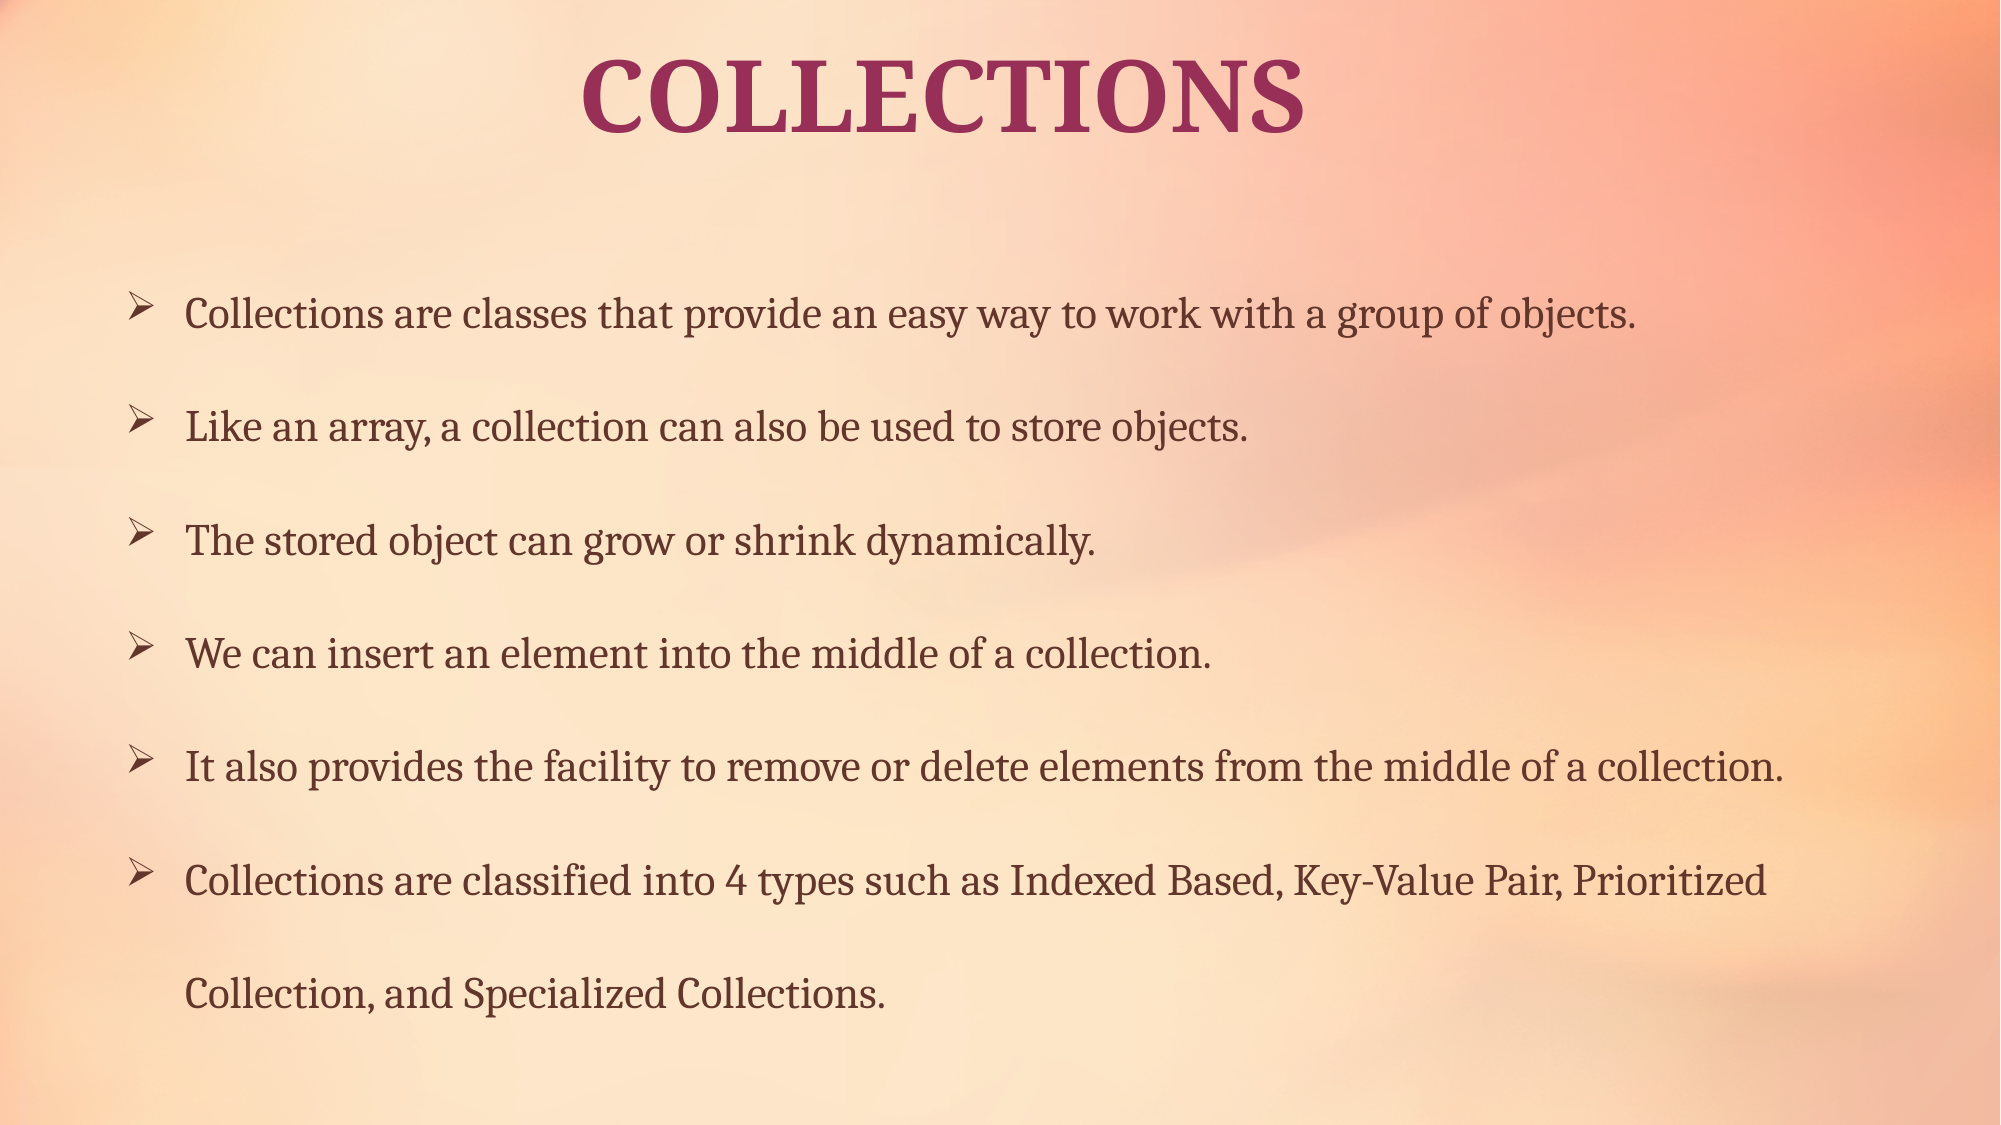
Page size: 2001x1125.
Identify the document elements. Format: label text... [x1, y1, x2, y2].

picture [0, 0, 2001, 1125]
title COLLECTIONS [231, 0, 1657, 162]
list Collections are classes that provide an easy way to work with a group of objects. Like an array, a collection can also be used to store objects. The stored object can grow or shrink dynamically. We can insert an element into the middle of a collection. It also provides the facility to remove or delete elements from the middle of a collection. Collections are classified into 4 types such as Indexed Based, Key-Value Pair, Prioritized Collection, and Specialized Collections. [110, 216, 1898, 1040]
